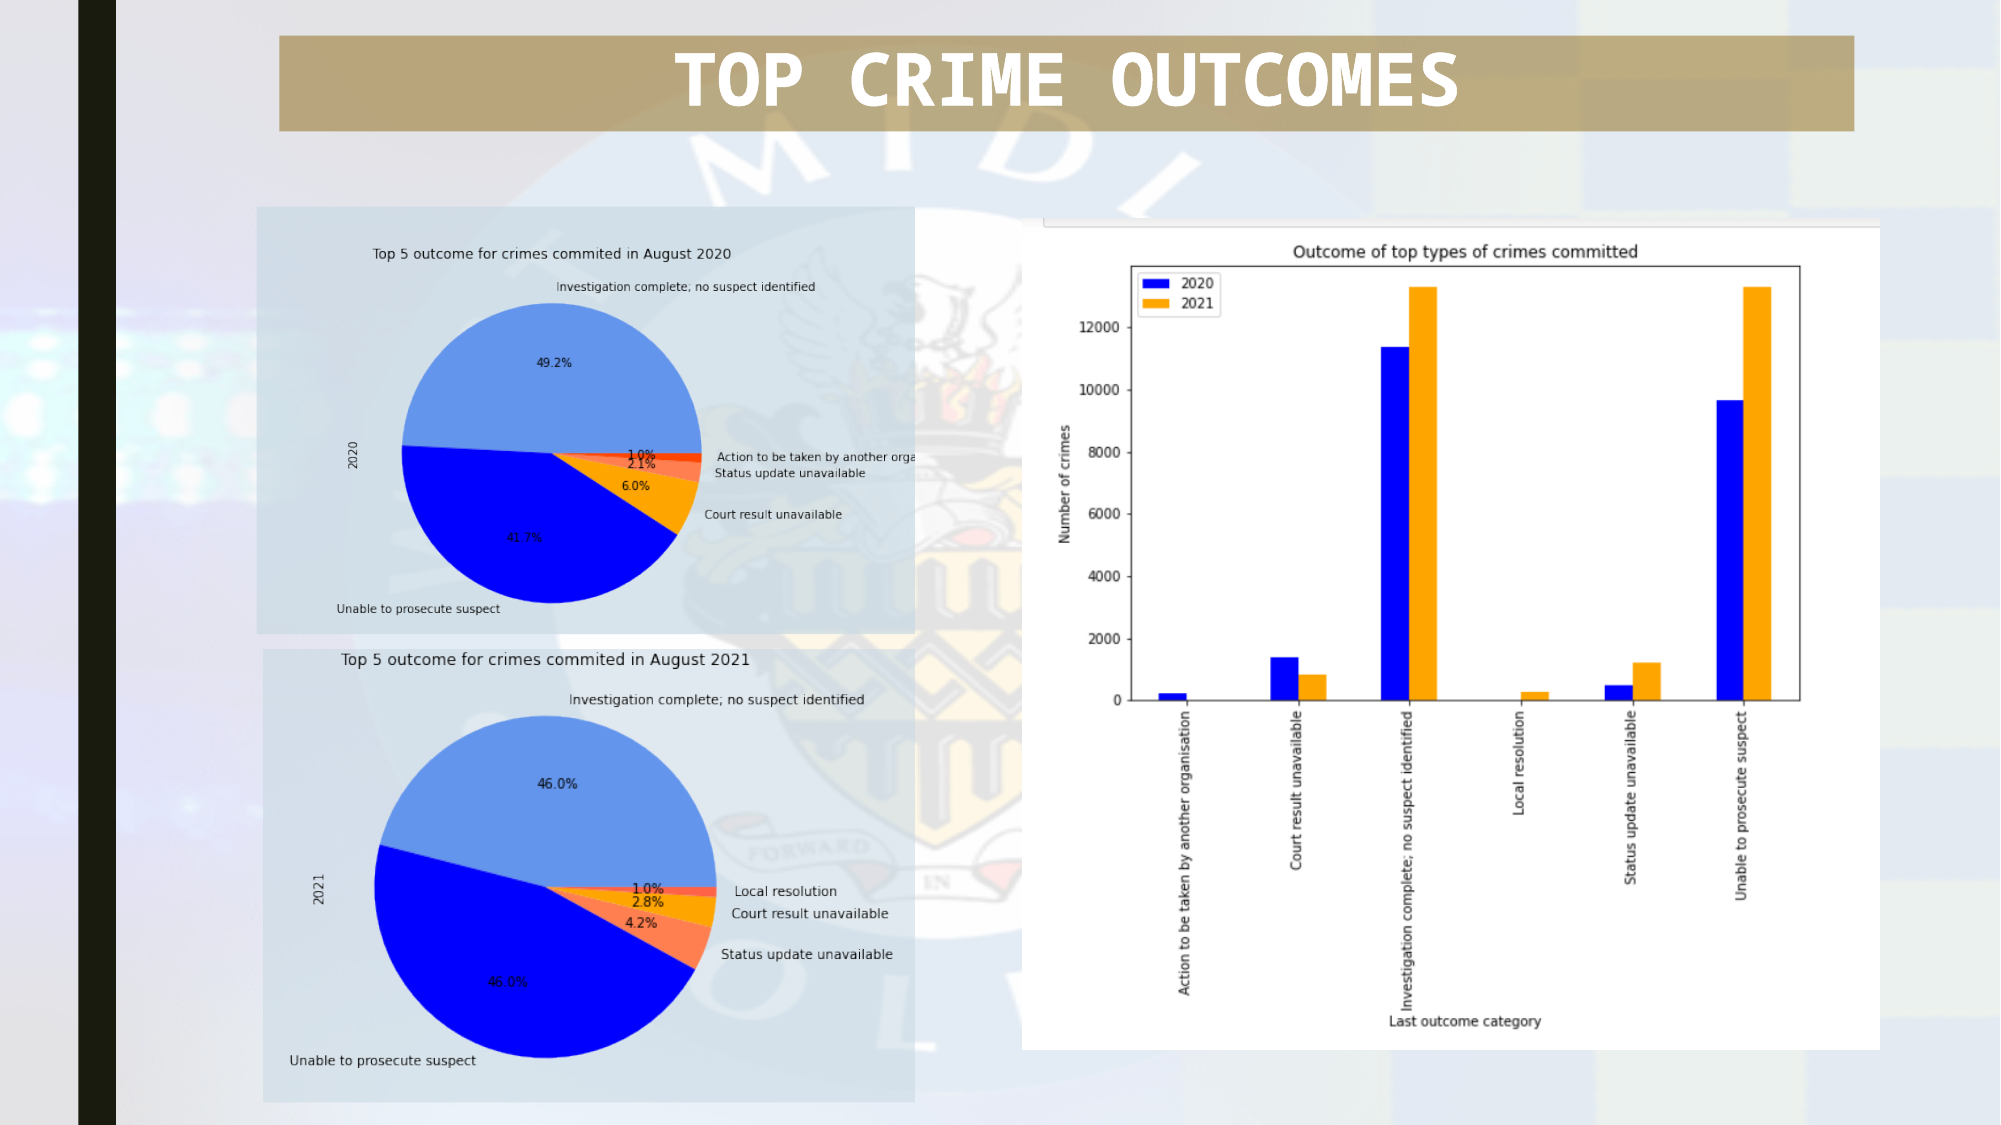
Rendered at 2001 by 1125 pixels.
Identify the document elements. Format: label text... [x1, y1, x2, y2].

picture [1022, 218, 1880, 1050]
picture [262, 648, 915, 1103]
text_box TOP CRIME OUTCOMES [279, 35, 1855, 132]
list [256, 206, 915, 635]
